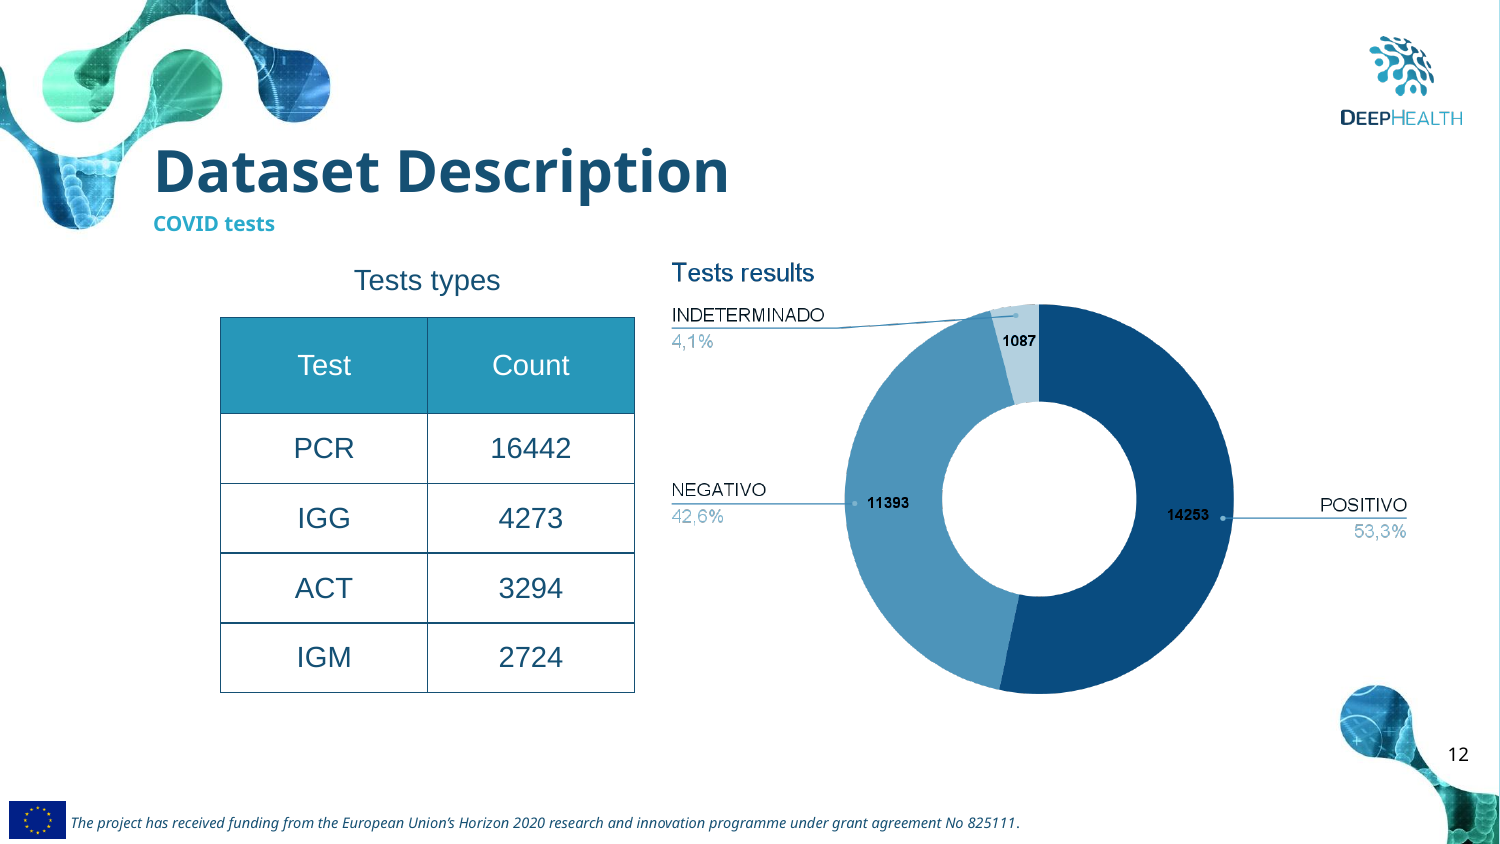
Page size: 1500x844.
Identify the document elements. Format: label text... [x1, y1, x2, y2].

table_header Count [428, 318, 634, 413]
table_header Test [221, 318, 427, 413]
table_cell PCR [221, 414, 427, 483]
table_cell 3294 [428, 554, 634, 622]
list COVID tests [153, 206, 837, 243]
table_cell 16442 [428, 414, 634, 483]
table_cell 4273 [428, 484, 634, 552]
table_cell IGG [221, 484, 427, 552]
picture [0, 0, 1499, 844]
list Dataset Description [153, 134, 1060, 206]
table_cell ACT [221, 554, 427, 622]
table_cell 2724 [428, 624, 634, 692]
table_cell IGM [221, 624, 427, 692]
text_box Tests types [220, 246, 635, 312]
